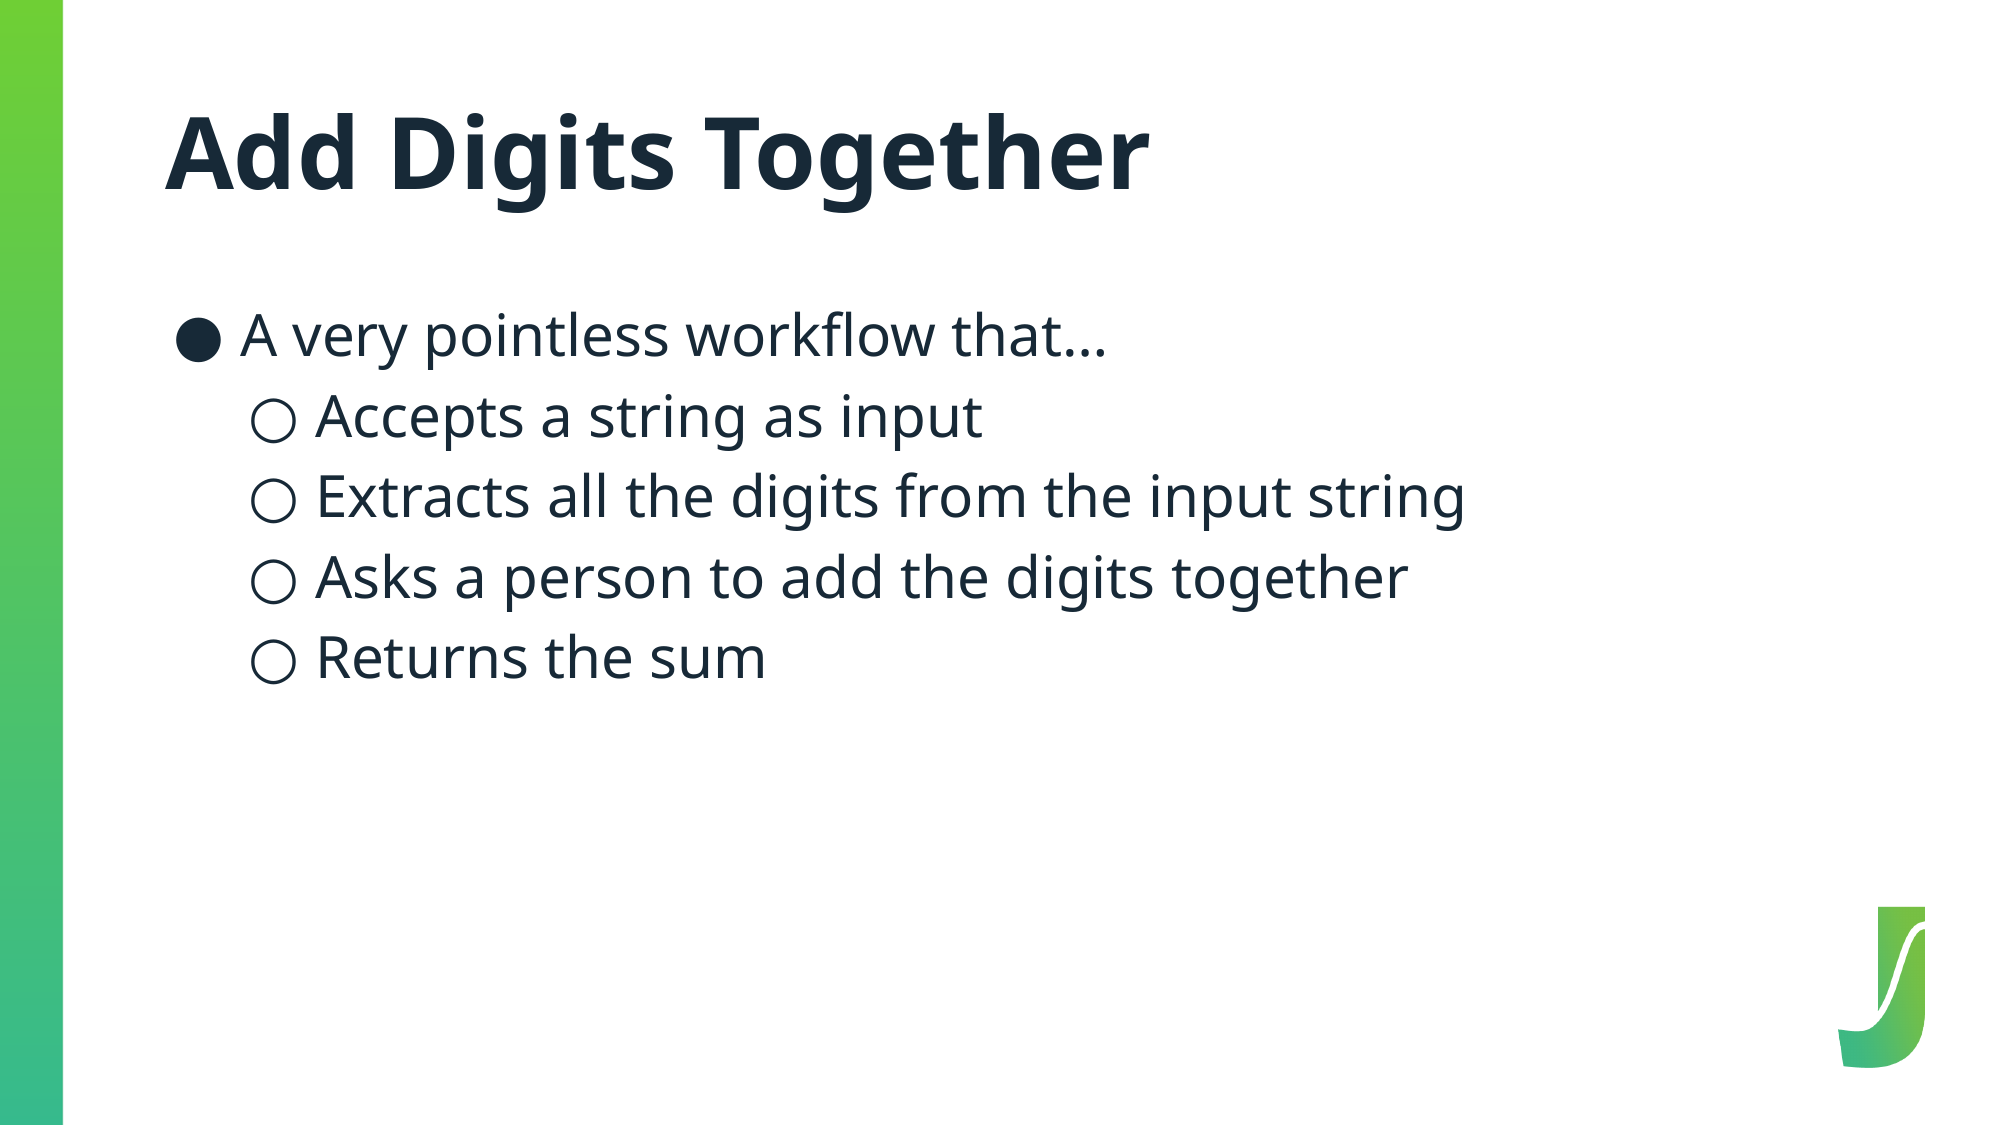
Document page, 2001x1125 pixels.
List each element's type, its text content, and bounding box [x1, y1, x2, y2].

picture [0, 0, 2001, 1125]
text_box Add Digits Together [149, 82, 2000, 218]
text_box A very pointless workflow that… Accepts a string as input Extracts all the digits from the input string Asks a person to add the digits together Returns the sum [149, 273, 1707, 752]
